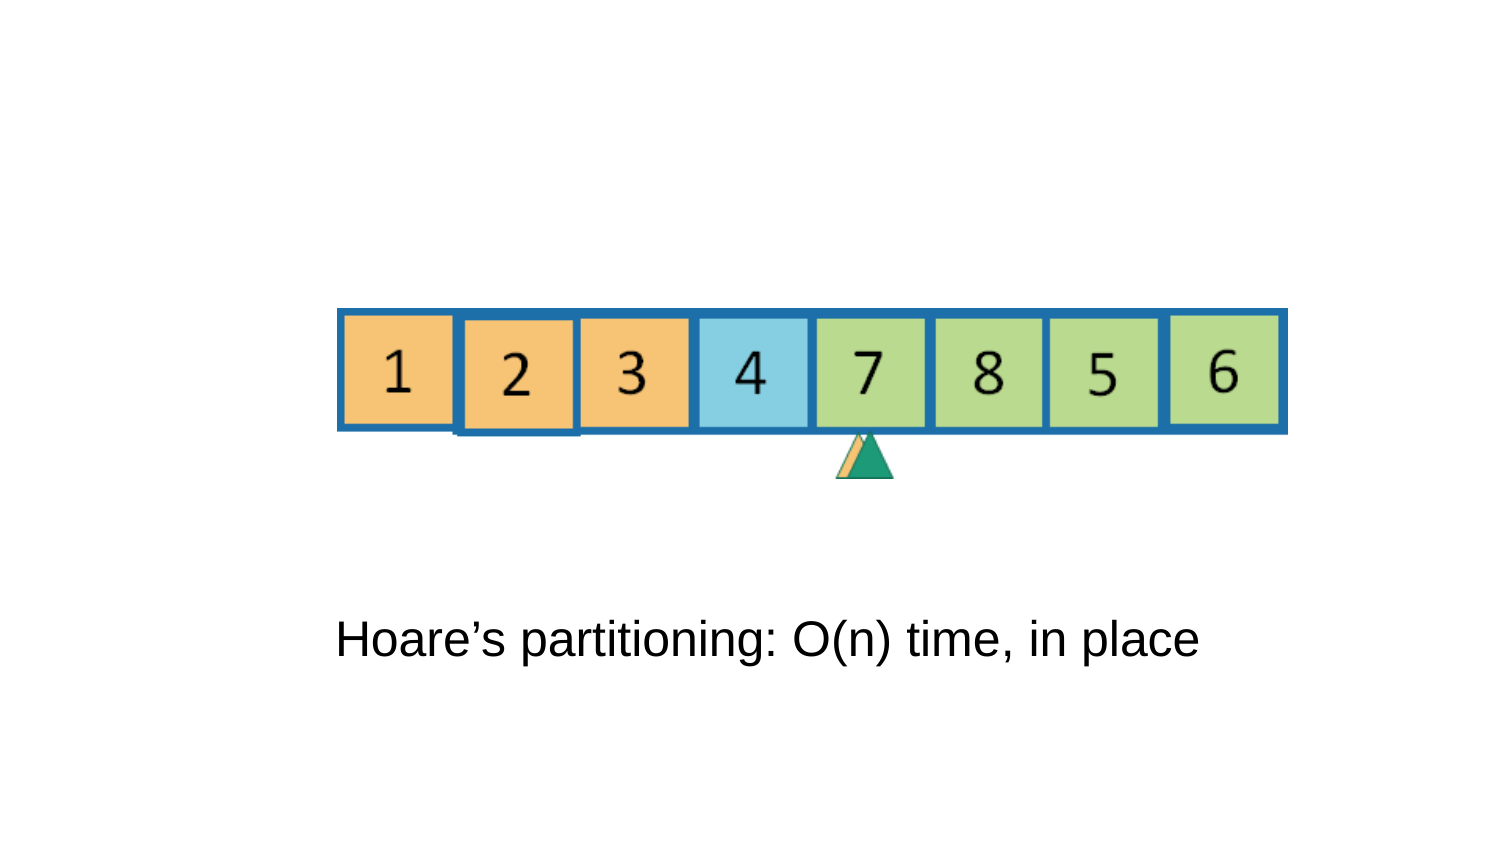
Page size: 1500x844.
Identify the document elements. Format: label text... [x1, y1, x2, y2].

picture [336, 308, 1288, 479]
text_box Hoare’s partitioning: O(n) time, in place [319, 591, 1351, 693]
